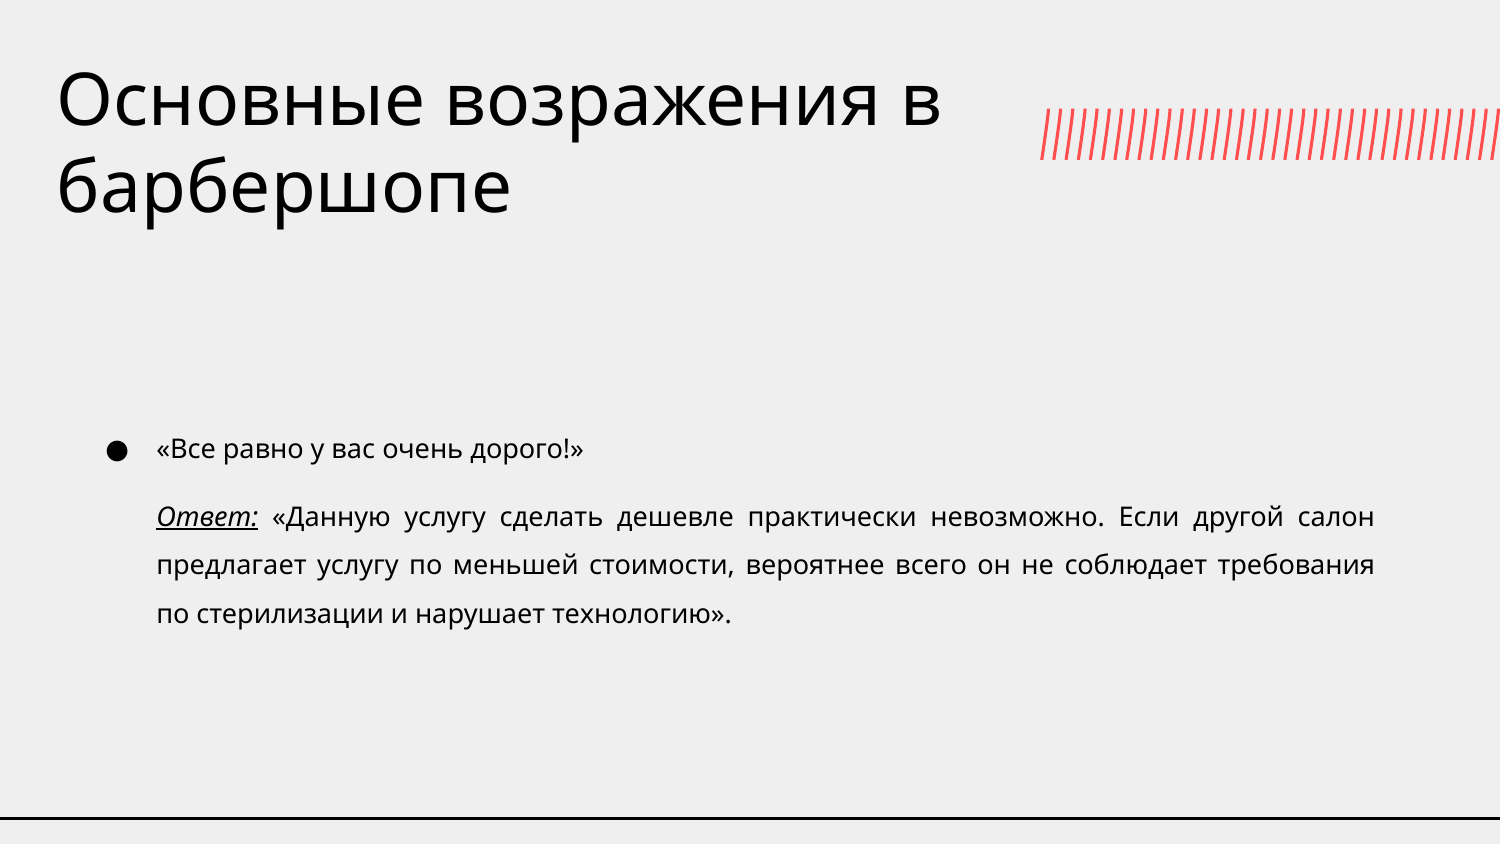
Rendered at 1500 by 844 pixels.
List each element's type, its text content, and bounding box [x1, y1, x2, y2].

text_box «Все равно у вас очень дорого!» Ответ: «Данную услугу сделать дешевле практически невозможно. Если другой салон предлагает услугу по меньшей стоимости, вероятнее всего он не соблюдает требования по стерилизации и нарушает технологию». [0, 275, 1390, 768]
title Основные возражения в барбершопе [41, 37, 1306, 132]
